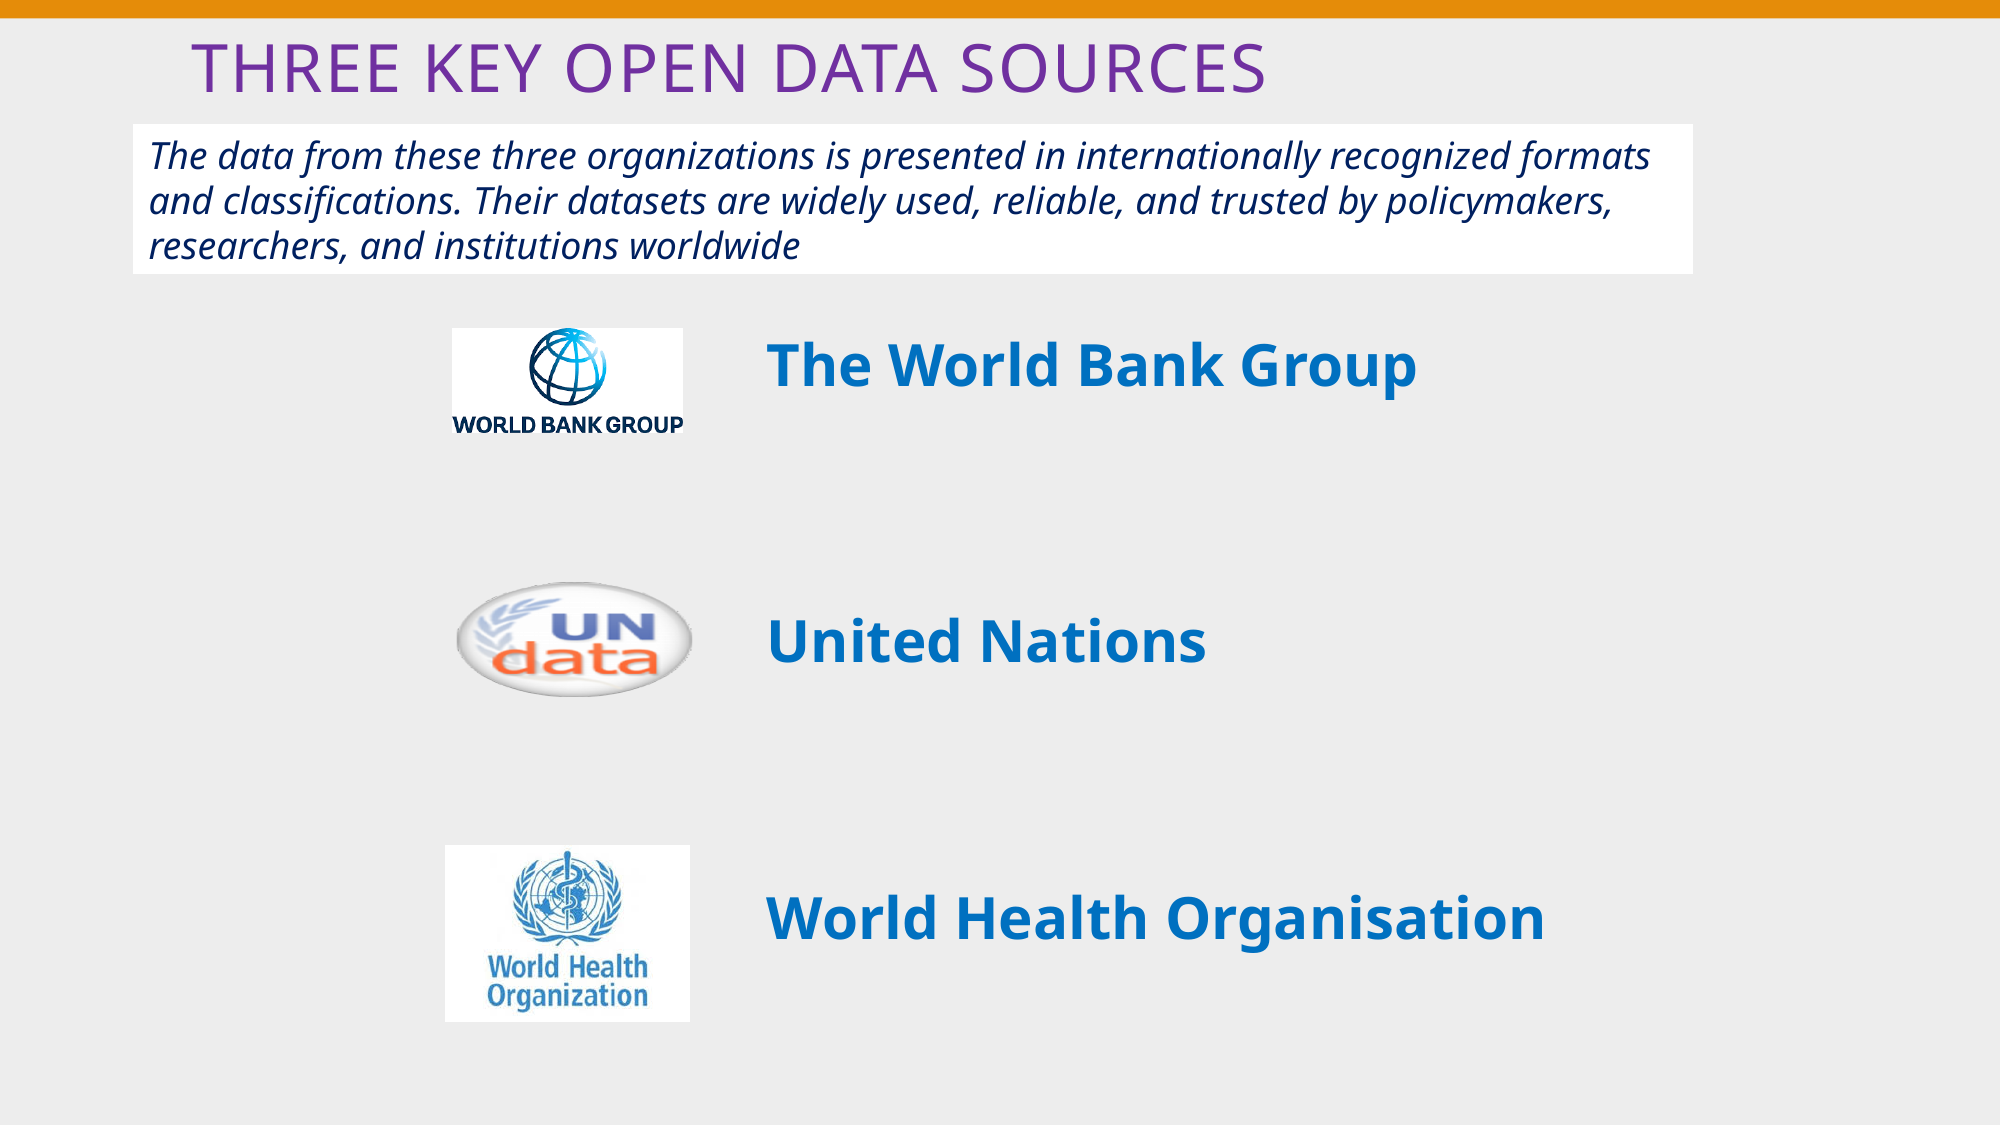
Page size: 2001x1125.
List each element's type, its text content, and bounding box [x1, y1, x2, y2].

picture [552, 342, 566, 353]
picture [550, 335, 564, 342]
text_box The data from these three organizations is presented in internationally recognized formats and classifications. Their datasets are widely used, reliable, and trusted by policymakers, researchers, and institutions worldwide [133, 124, 1693, 274]
picture [451, 328, 684, 434]
picture [451, 579, 697, 699]
picture [445, 845, 690, 1022]
picture [563, 344, 574, 358]
title THREE KEY OPEN DATA SOURCES [137, 18, 1898, 99]
list The World Bank Group United Nations World Health Organisation [751, 328, 1615, 1018]
